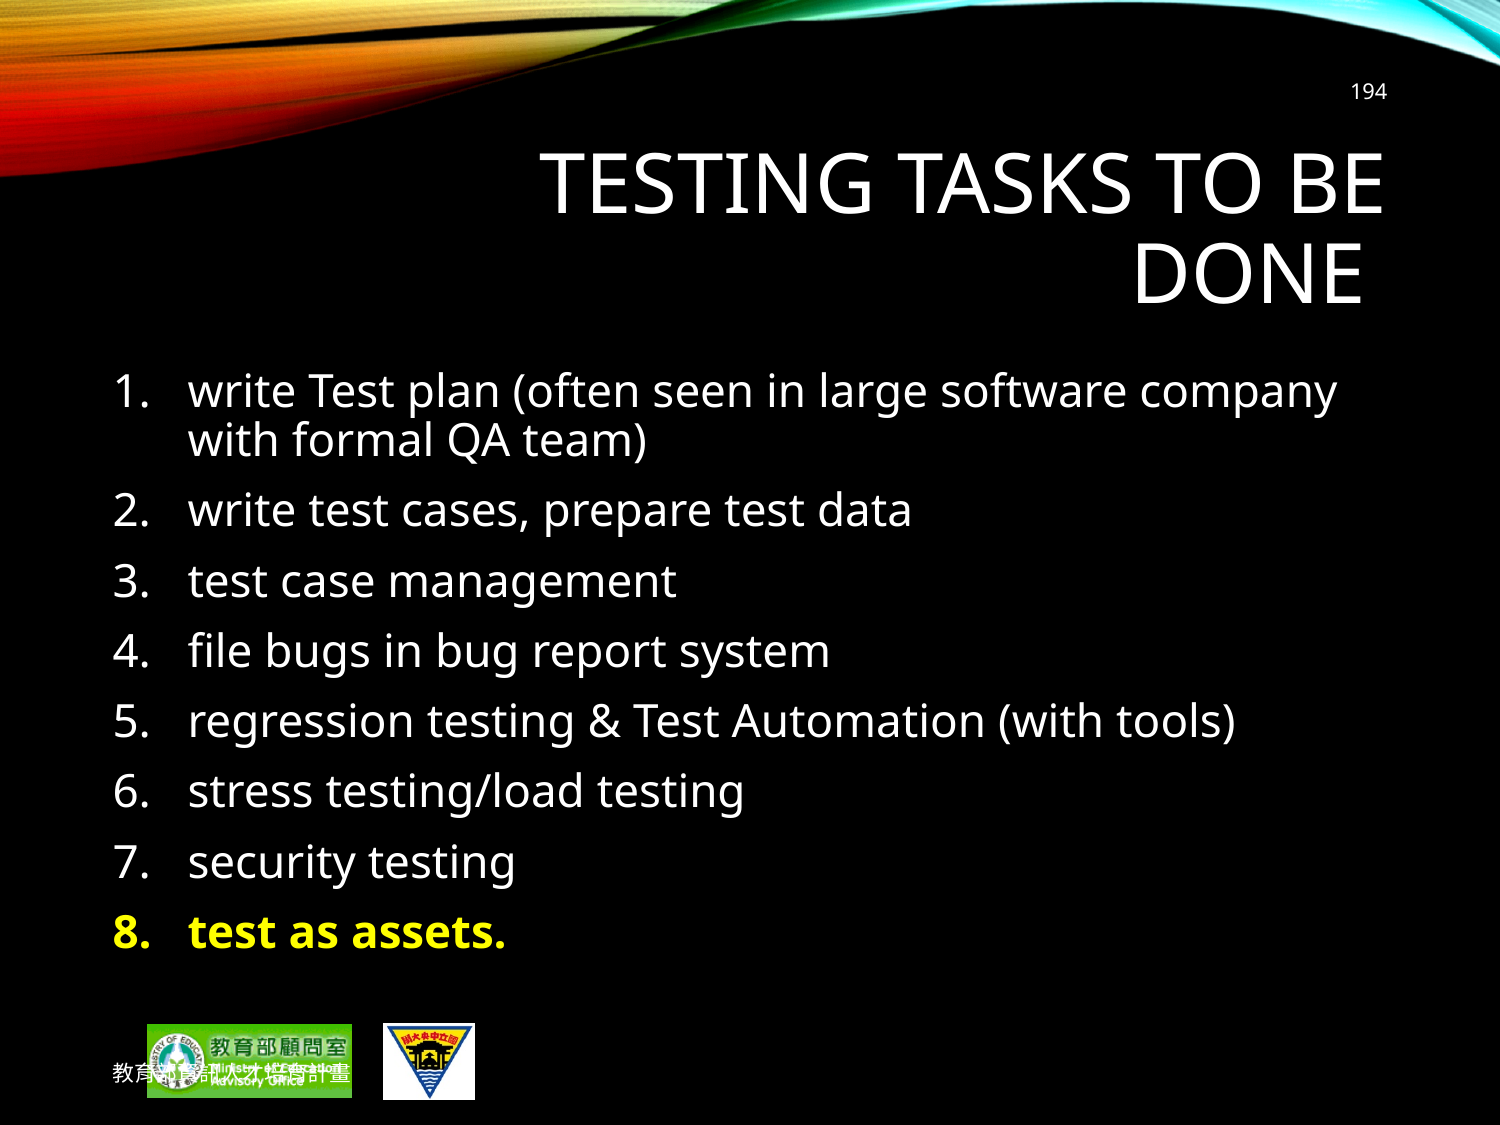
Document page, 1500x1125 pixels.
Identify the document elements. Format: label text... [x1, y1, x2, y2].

picture [383, 1028, 475, 1042]
footer 教育部資訊人才培育計畫 [97, 1042, 1030, 1103]
list write Test plan (often seen in large software company with formal QA team) write test cases, prepare test data test case management file bugs in bug report system regression testing & Test Automation (with tools) stress testing/load testing security testing test as assets. [97, 360, 1403, 1028]
slide_number 194 [1078, 62, 1403, 123]
picture [0, 0, 1500, 178]
picture [147, 1028, 352, 1042]
title Testing tasks to be done [356, 125, 1403, 338]
